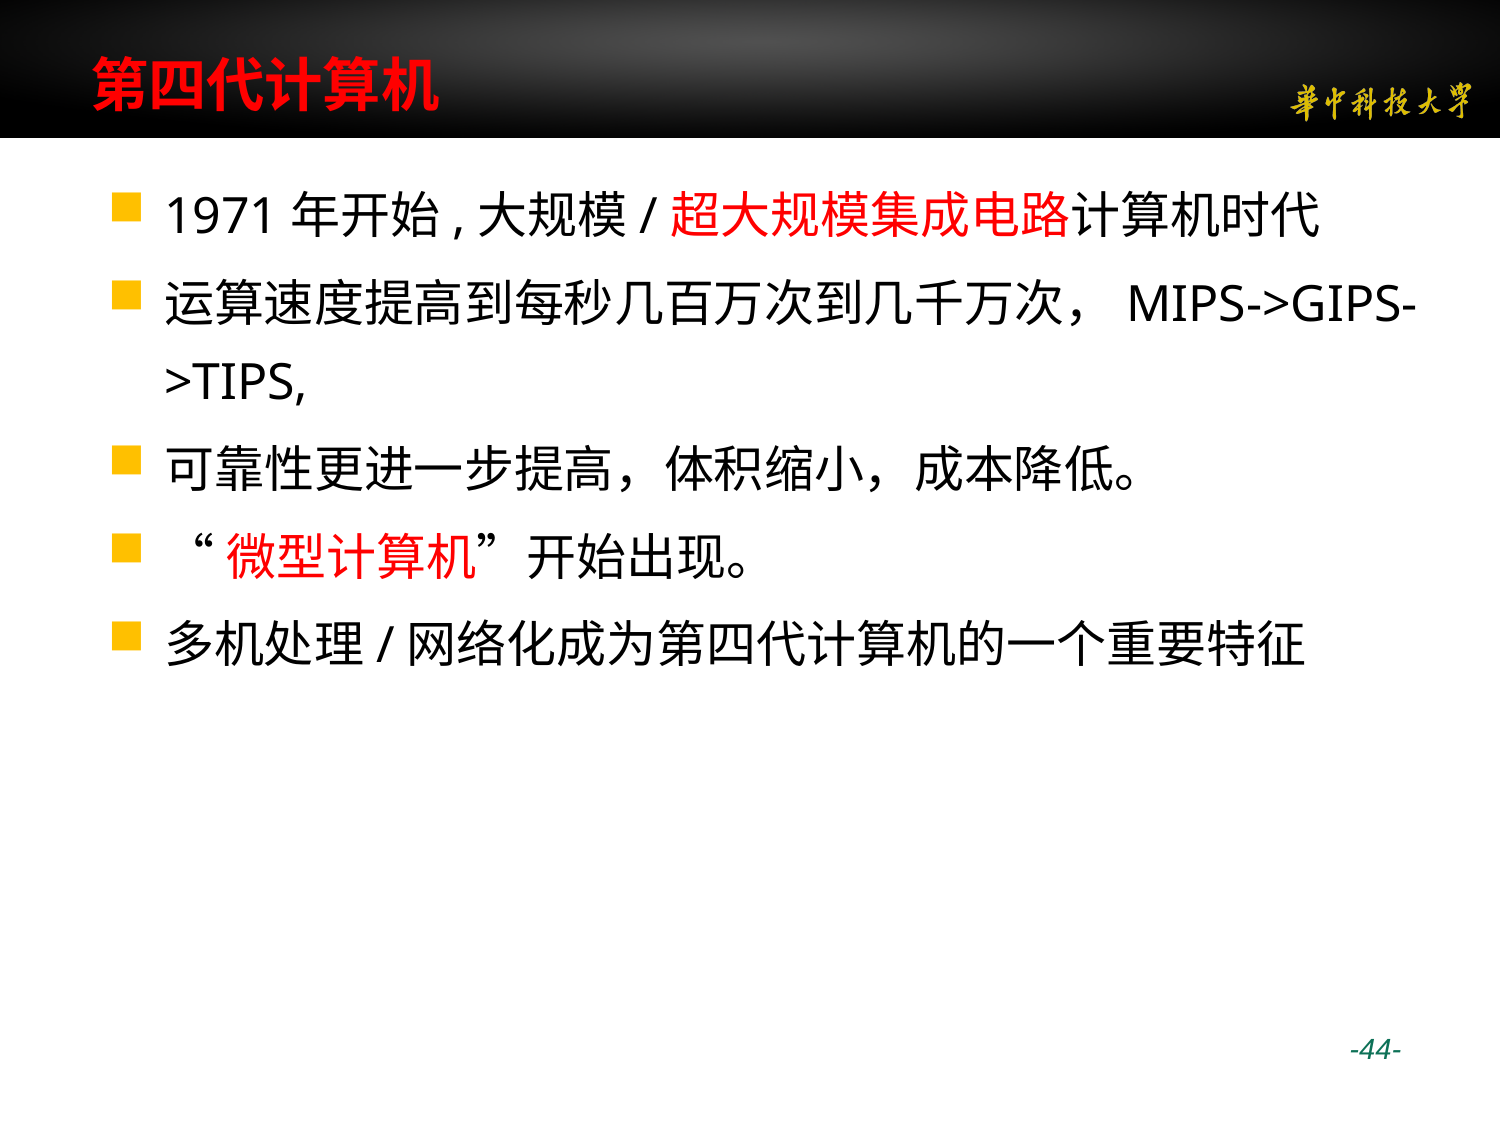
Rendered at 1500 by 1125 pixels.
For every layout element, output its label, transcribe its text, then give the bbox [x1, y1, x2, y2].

slide_number -44- [1257, 1023, 1425, 1102]
title 第四代计算机 [74, 34, 1426, 131]
list 1971年开始,大规模/超大规模集成电路计算机时代 运算速度提高到每秒几百万次到几千万次，MIPS->GIPS->TIPS, 可靠性更进一步提高，体积缩小，成本降低。 “微型计算机”开始出现。 多机处理/网络化成为第四代计算机的一个重要特征 [92, 157, 1438, 858]
picture [0, 0, 1500, 138]
